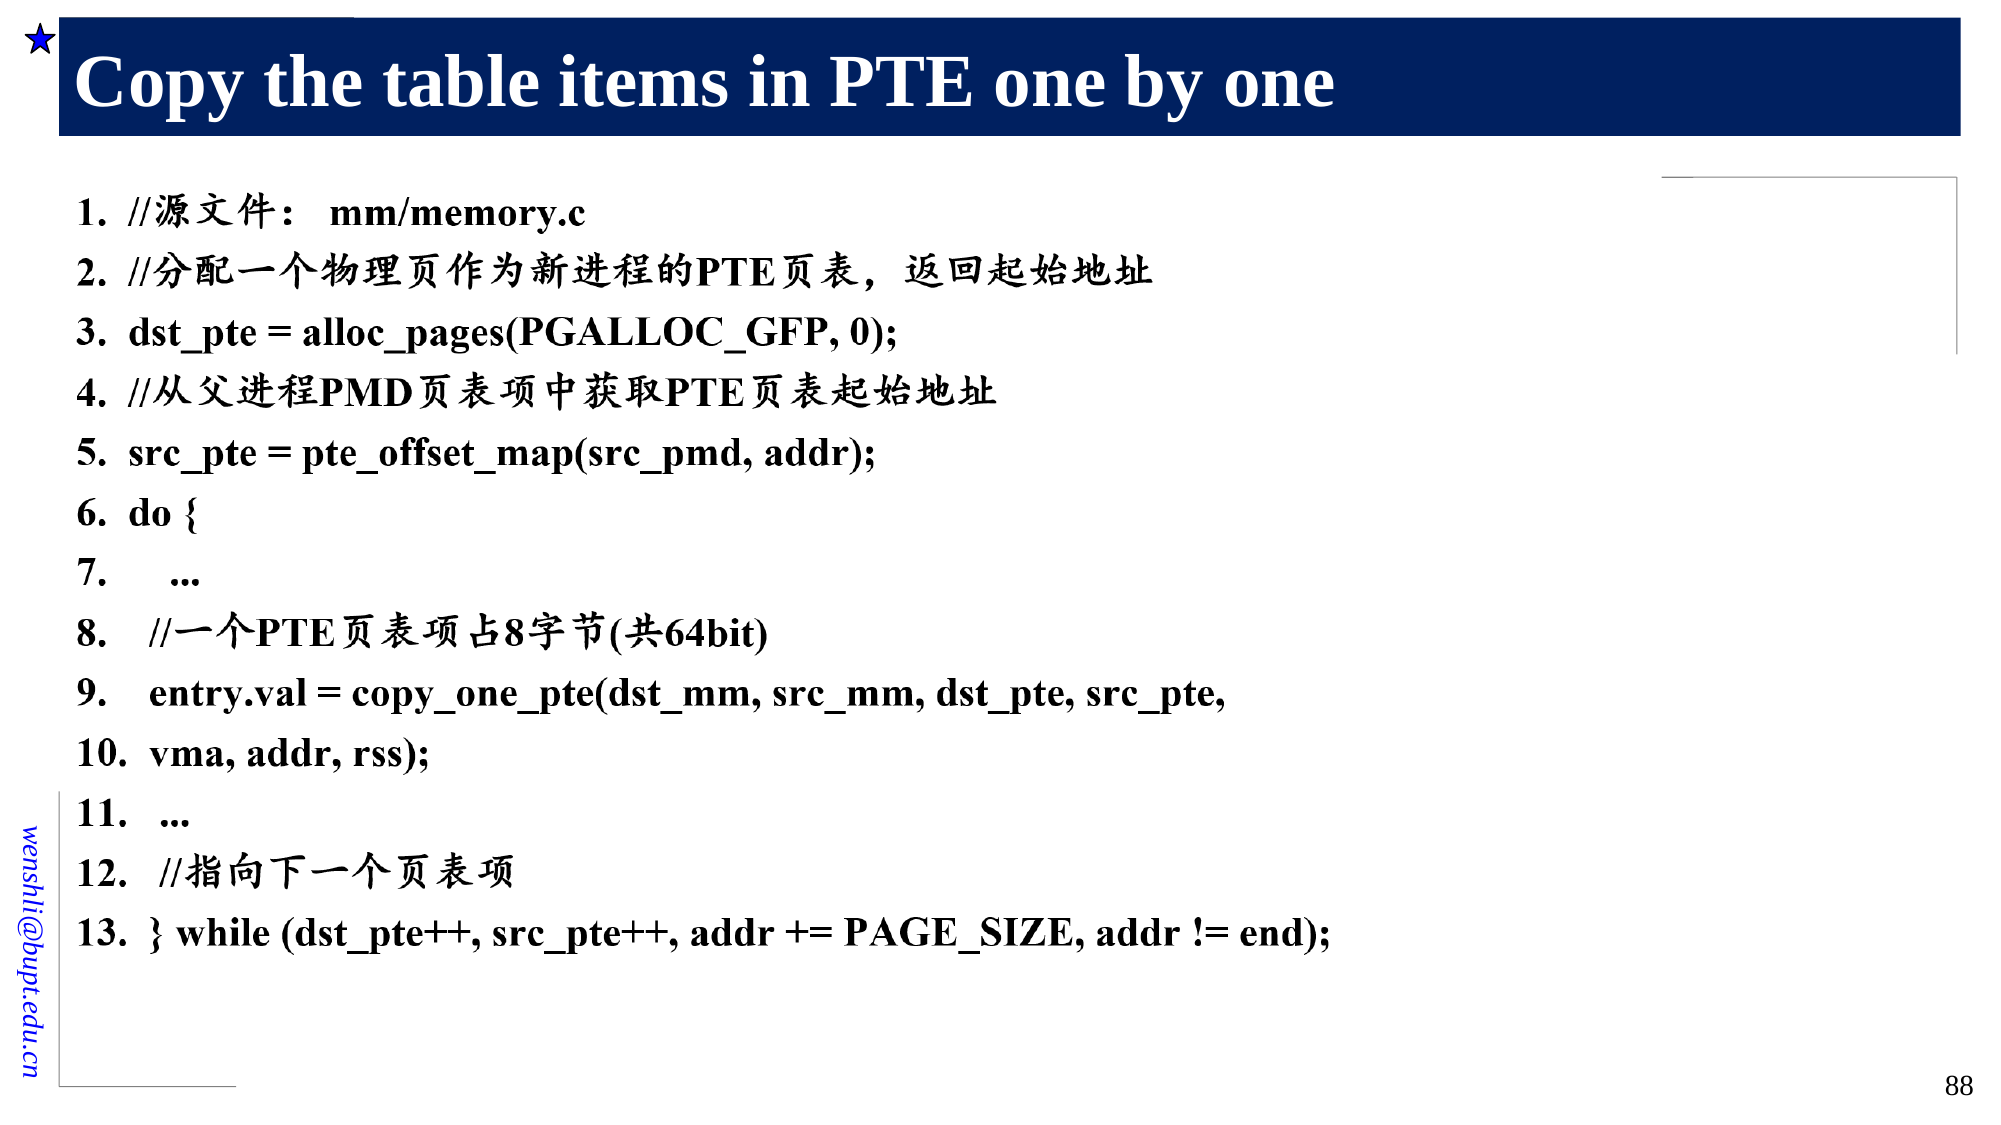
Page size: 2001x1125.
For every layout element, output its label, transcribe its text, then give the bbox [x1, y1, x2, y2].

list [63, 185, 1955, 960]
slide_number 88 [1822, 1058, 1990, 1113]
title Copy the table items in PTE one by one [58, 17, 1961, 137]
